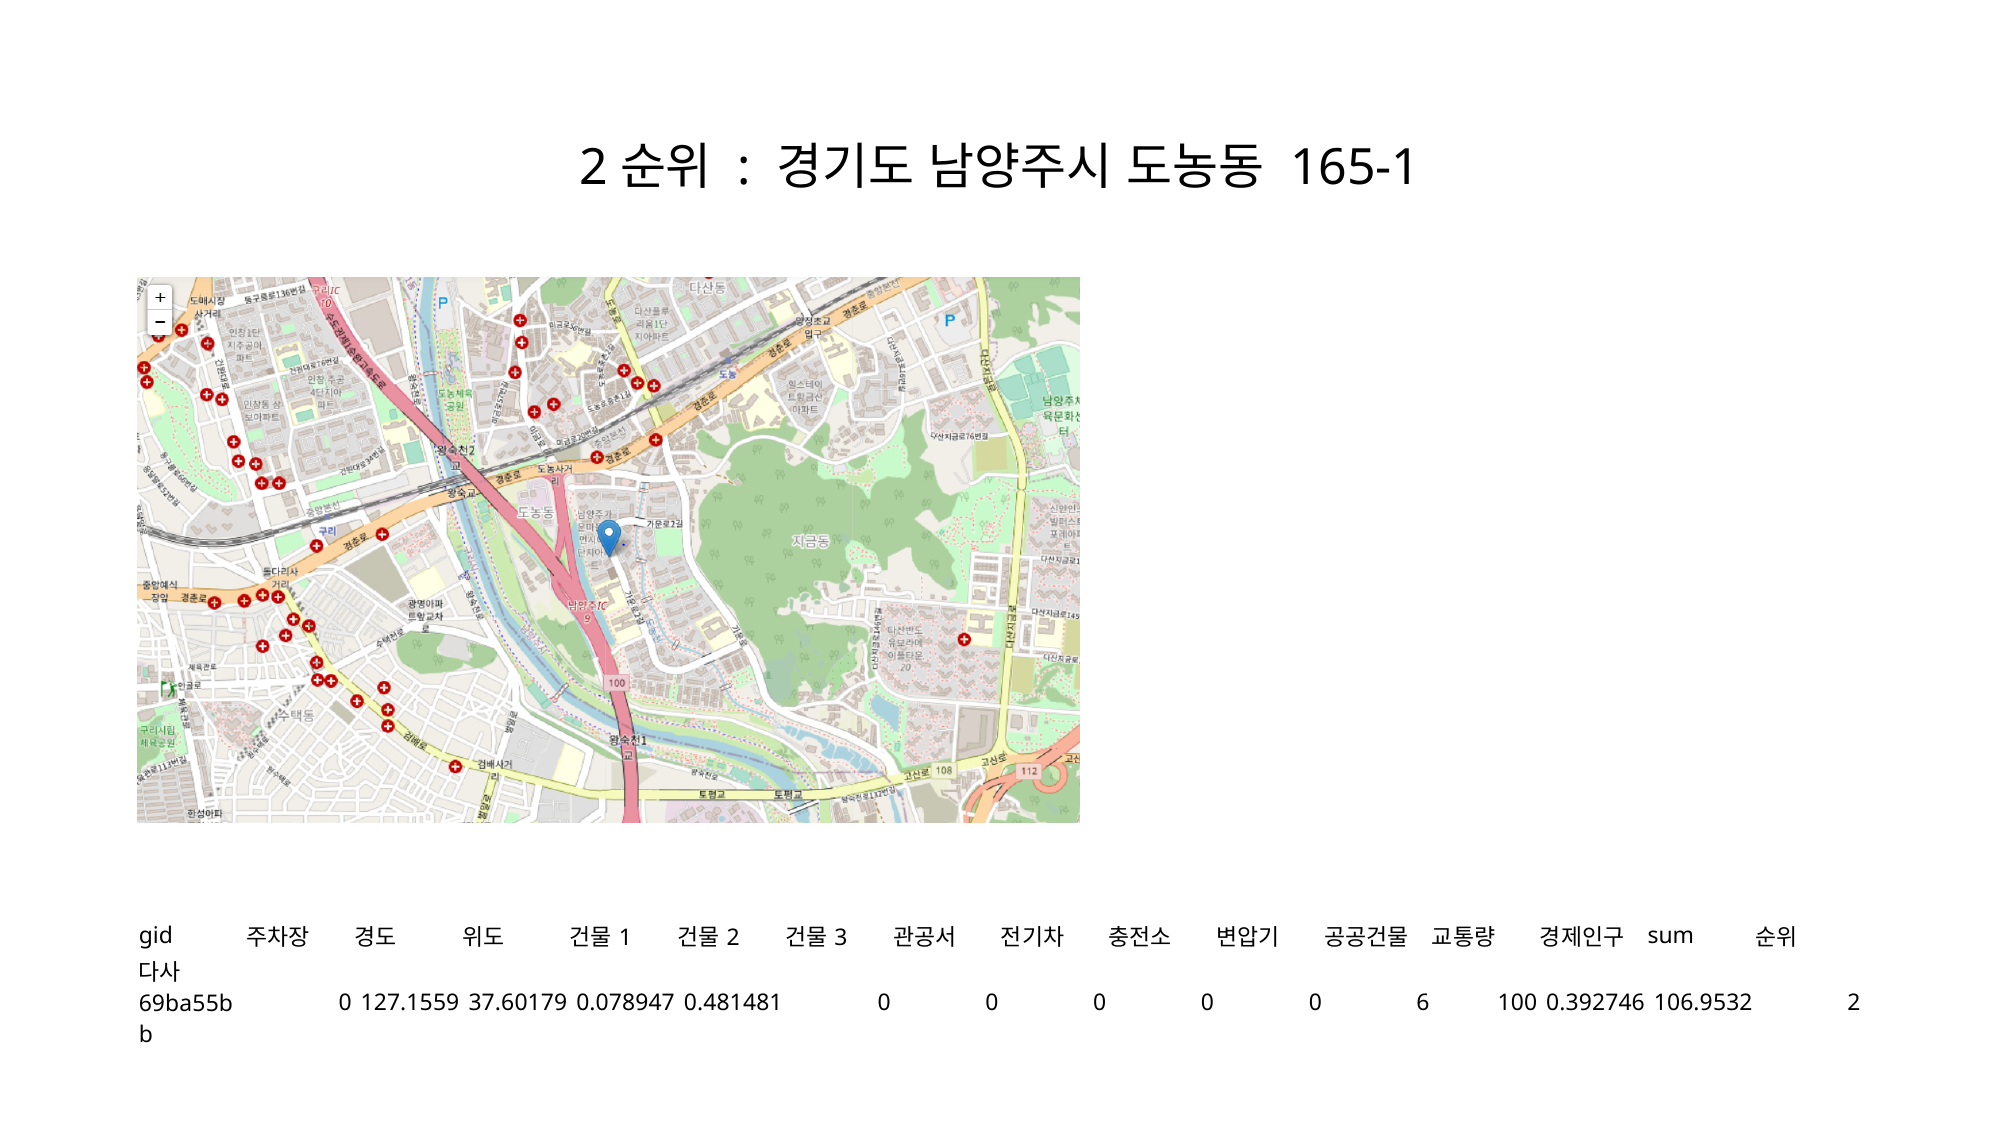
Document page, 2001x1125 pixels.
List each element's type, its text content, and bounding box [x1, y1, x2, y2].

table_cell 0 [245, 952, 353, 1049]
table_header 관공서 [892, 917, 1000, 952]
table_cell 0 [892, 952, 1000, 1049]
table_cell 106.9532 [1646, 952, 1754, 1049]
table_cell 0.078947 [569, 952, 676, 1049]
table_cell 37.60179 [461, 952, 569, 1049]
table_cell 0.392746 [1539, 952, 1646, 1049]
table_header 경제인구 [1539, 917, 1646, 952]
table_header 교통량 [1431, 917, 1539, 952]
table_header 공공건물 [1323, 917, 1431, 952]
table_cell 127.1559 [353, 952, 461, 1049]
table_cell 6 [1323, 952, 1431, 1049]
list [137, 277, 1083, 823]
table_header sum [1646, 917, 1754, 952]
table_cell 0.481481 [676, 952, 784, 1049]
table_header 충전소 [1107, 917, 1215, 952]
table_header 변압기 [1215, 917, 1323, 952]
table_header 주차장 [245, 917, 353, 952]
table_cell 0 [1000, 952, 1107, 1049]
table_cell 2 [1754, 952, 1862, 1049]
table_header 경도 [353, 917, 461, 952]
table_header 전기차 [1000, 917, 1107, 952]
table_cell 0 [1215, 952, 1323, 1049]
table_header 순위 [1754, 917, 1862, 952]
table_cell 100 [1431, 952, 1539, 1049]
table_cell 0 [1107, 952, 1215, 1049]
table_header 건물1 [569, 917, 676, 952]
title 2순위 : 경기도 남양주시 도농동 165-1 [137, 59, 1863, 278]
table_header 건물2 [676, 917, 784, 952]
table_header 건물3 [784, 917, 892, 952]
table_header 위도 [461, 917, 569, 952]
table_cell 다사69ba55bb [137, 952, 245, 1049]
table_cell 0 [784, 952, 892, 1049]
table_header gid [137, 917, 245, 952]
